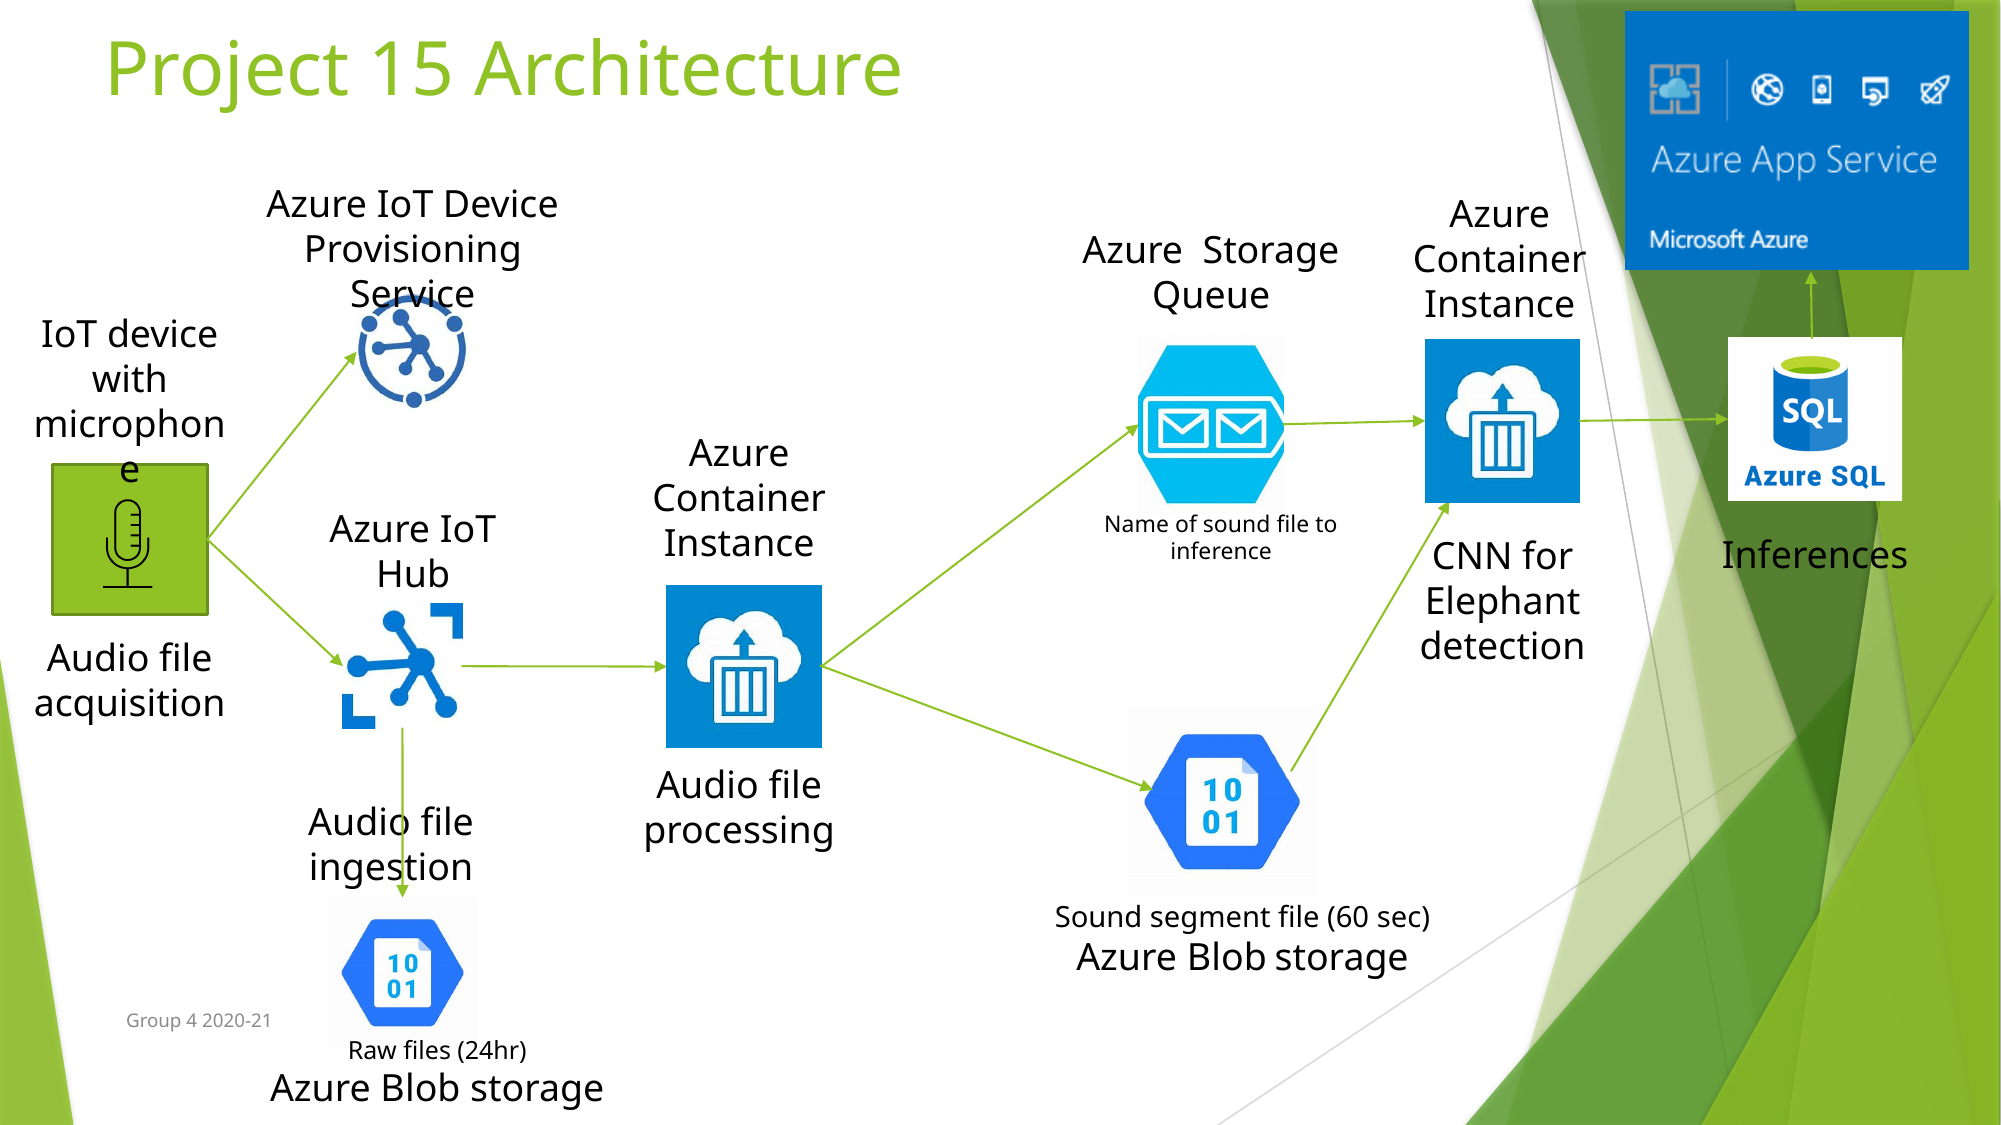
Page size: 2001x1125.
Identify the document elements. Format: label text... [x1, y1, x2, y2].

picture [1126, 705, 1317, 898]
picture [1138, 452, 1284, 514]
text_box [206, 351, 357, 540]
text_box IoT device with microphone [11, 302, 248, 498]
text_box [51, 498, 201, 616]
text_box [1282, 420, 1426, 425]
picture [1727, 337, 1903, 501]
text_box Inferences [1697, 523, 1934, 584]
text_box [206, 547, 344, 667]
text_box Azure IoT Device Provisioning Service [226, 172, 600, 322]
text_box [1579, 418, 1729, 422]
text_box Azure Container Instance [621, 420, 858, 571]
title Project 15 Architecture [89, 12, 1500, 230]
text_box [1612, 290, 1805, 343]
text_box Azure Container Instance [1381, 182, 1618, 333]
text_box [820, 423, 1140, 664]
picture [770, 610, 778, 616]
picture [1520, 362, 1533, 368]
text_box Name of sound file to inference [1145, 521, 1286, 572]
footer Group 4 2020-21 [481, 991, 1145, 1051]
text_box Audio file ingestion [273, 790, 397, 896]
text_box Azure Storage Queue [1052, 218, 1370, 324]
picture [685, 611, 810, 723]
picture [328, 896, 477, 1048]
text_box Azure IoT Hub [348, 497, 531, 603]
text_box Sound segment file (60 sec) Azure Blob storage [1036, 890, 1449, 986]
picture [1441, 365, 1568, 478]
text_box CNN for Elephant detection [1455, 524, 1621, 675]
picture [1216, 409, 1267, 448]
text_box [1818, 290, 1957, 343]
text_box Raw files (24hr) Azure Blob storage [253, 1051, 621, 1125]
picture [342, 603, 463, 729]
picture [1138, 335, 1284, 396]
picture [1158, 408, 1209, 448]
picture [1142, 396, 1284, 458]
picture [78, 495, 178, 595]
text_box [819, 665, 1154, 791]
picture [1624, 10, 1970, 270]
text_box Audio file processing [621, 753, 858, 859]
footer Group 4 2020-21 [111, 991, 324, 1051]
text_box Audio file ingestion [408, 790, 510, 896]
picture [355, 294, 470, 410]
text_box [1290, 500, 1450, 772]
text_box Audio file acquisition [11, 626, 248, 732]
